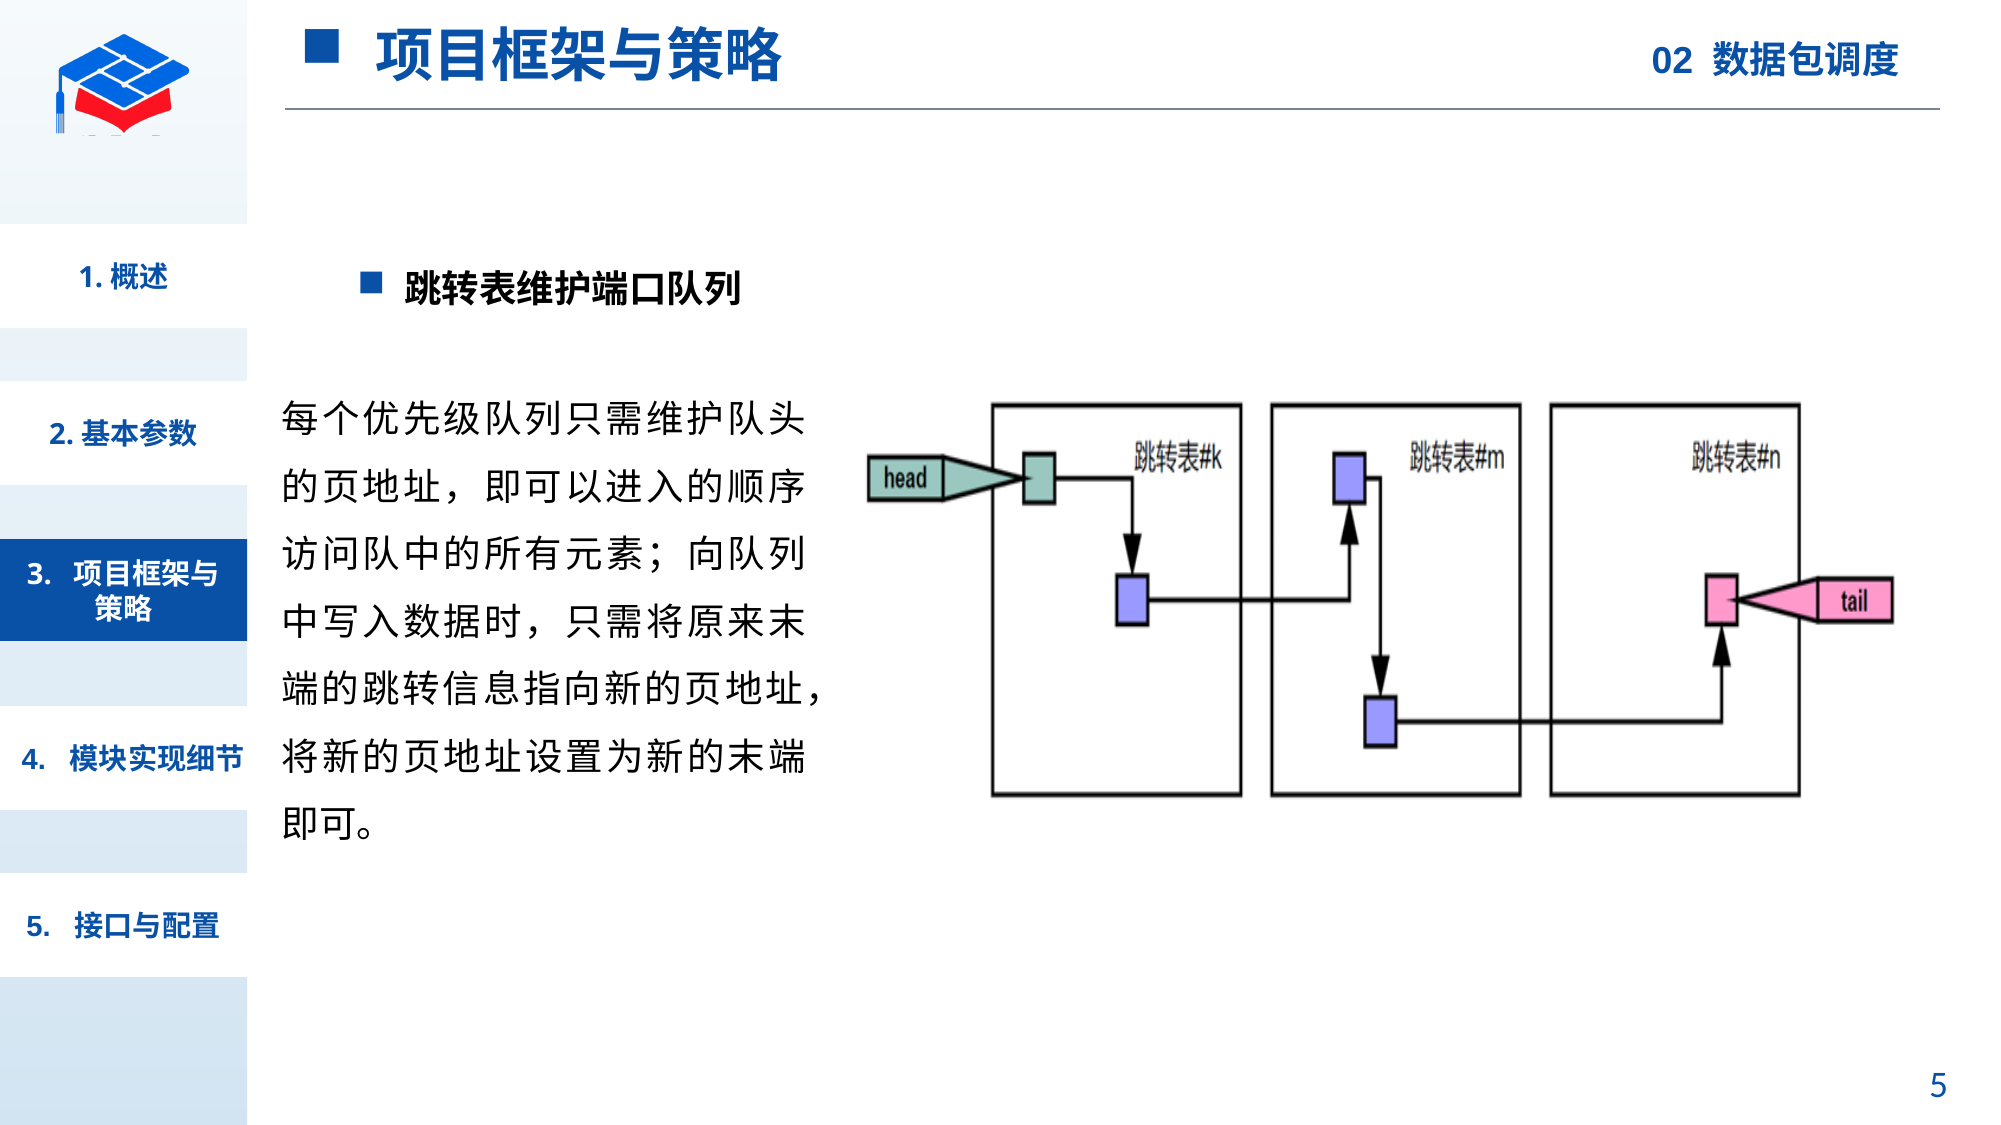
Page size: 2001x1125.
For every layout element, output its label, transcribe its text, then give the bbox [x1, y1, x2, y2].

text_box 02 数据包调度 [1514, 7, 2000, 110]
text_box 跳转表维护端口队列 [342, 248, 781, 318]
text_box [0, 642, 248, 706]
picture [795, 326, 1981, 820]
text_box 每个优先级队列只需维护队头的页地址，即可以进入的顺序访问队中的所有元素；向队列中写入数据时，只需将原来末端的跳转信息指向新的页地址，将新的页地址设置为新的末端即可。 [266, 365, 821, 853]
text_box [0, 328, 248, 381]
text_box 5. 接口与配置 [0, 873, 248, 977]
title 项目框架与策略 [285, 0, 1023, 96]
text_box [0, 0, 248, 224]
text_box [0, 977, 248, 1125]
picture [33, 34, 214, 136]
text_box [0, 485, 248, 538]
text_box 4. 模块实现细节 [0, 706, 266, 810]
text_box 1.概述 [0, 224, 248, 328]
text_box 3. 项目框架与策略 [0, 538, 248, 642]
text_box 5 [1914, 1052, 1966, 1112]
text_box [0, 810, 248, 873]
text_box 2.基本参数 [0, 381, 248, 485]
